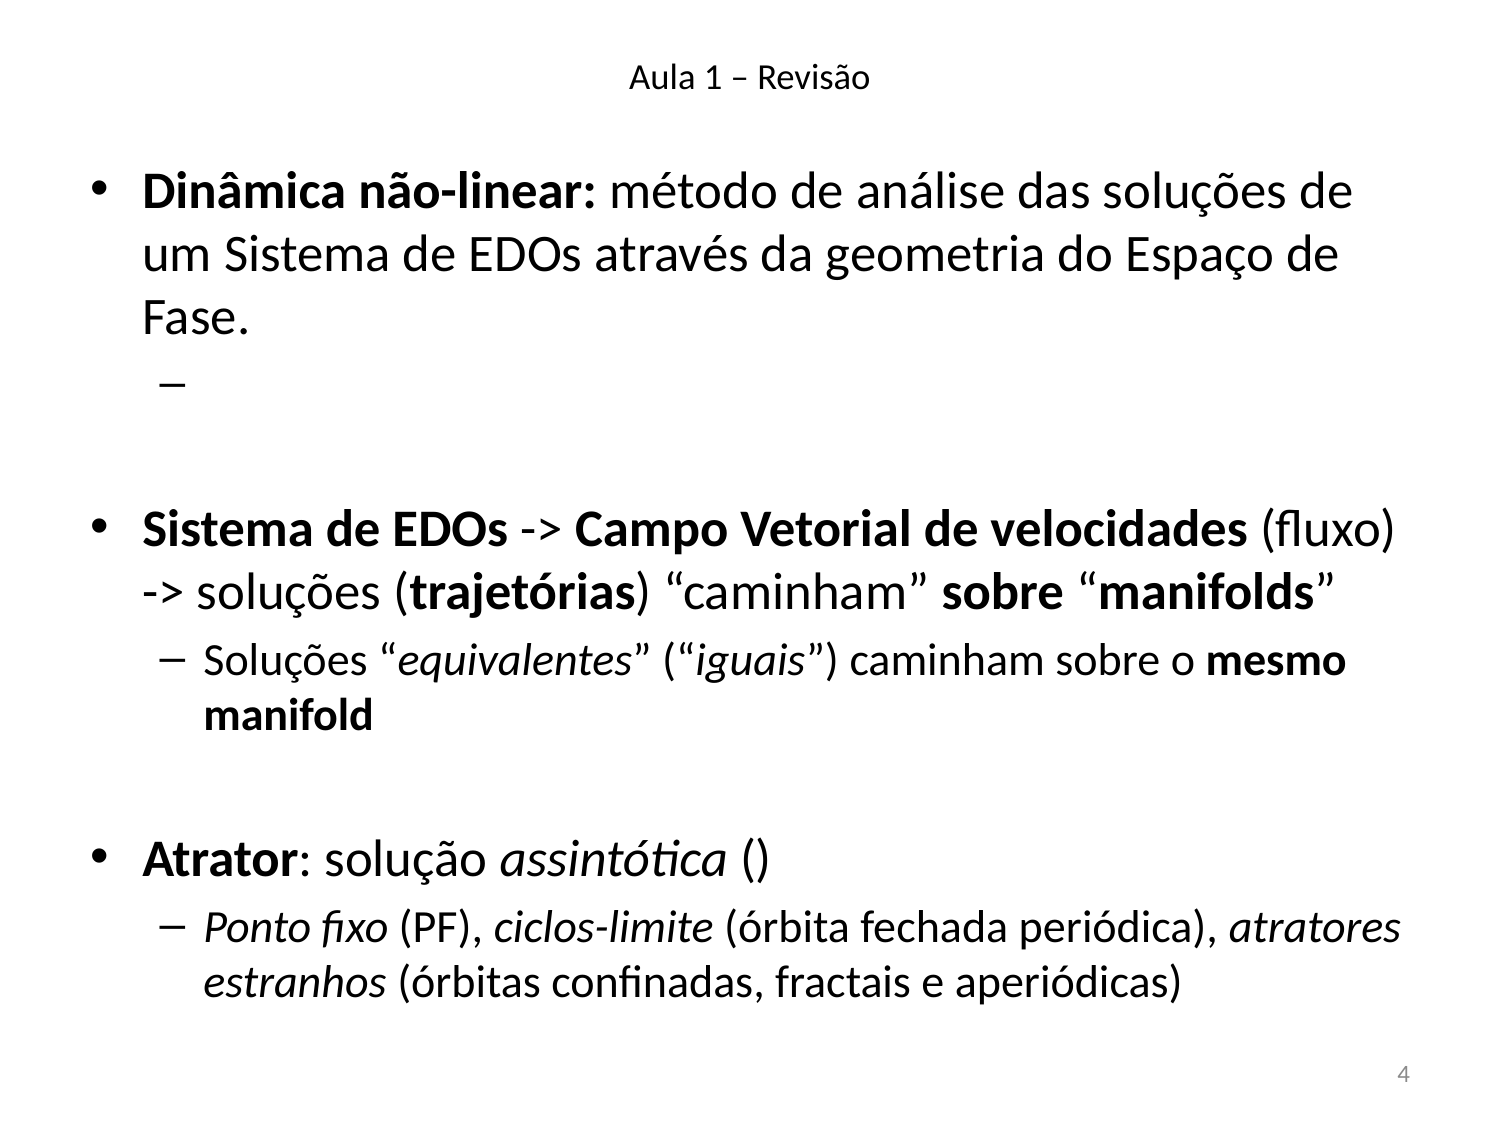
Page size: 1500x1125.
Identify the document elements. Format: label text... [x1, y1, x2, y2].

title Aula 1 – Revisão [75, 45, 1425, 105]
slide_number 4 [1074, 1042, 1425, 1103]
